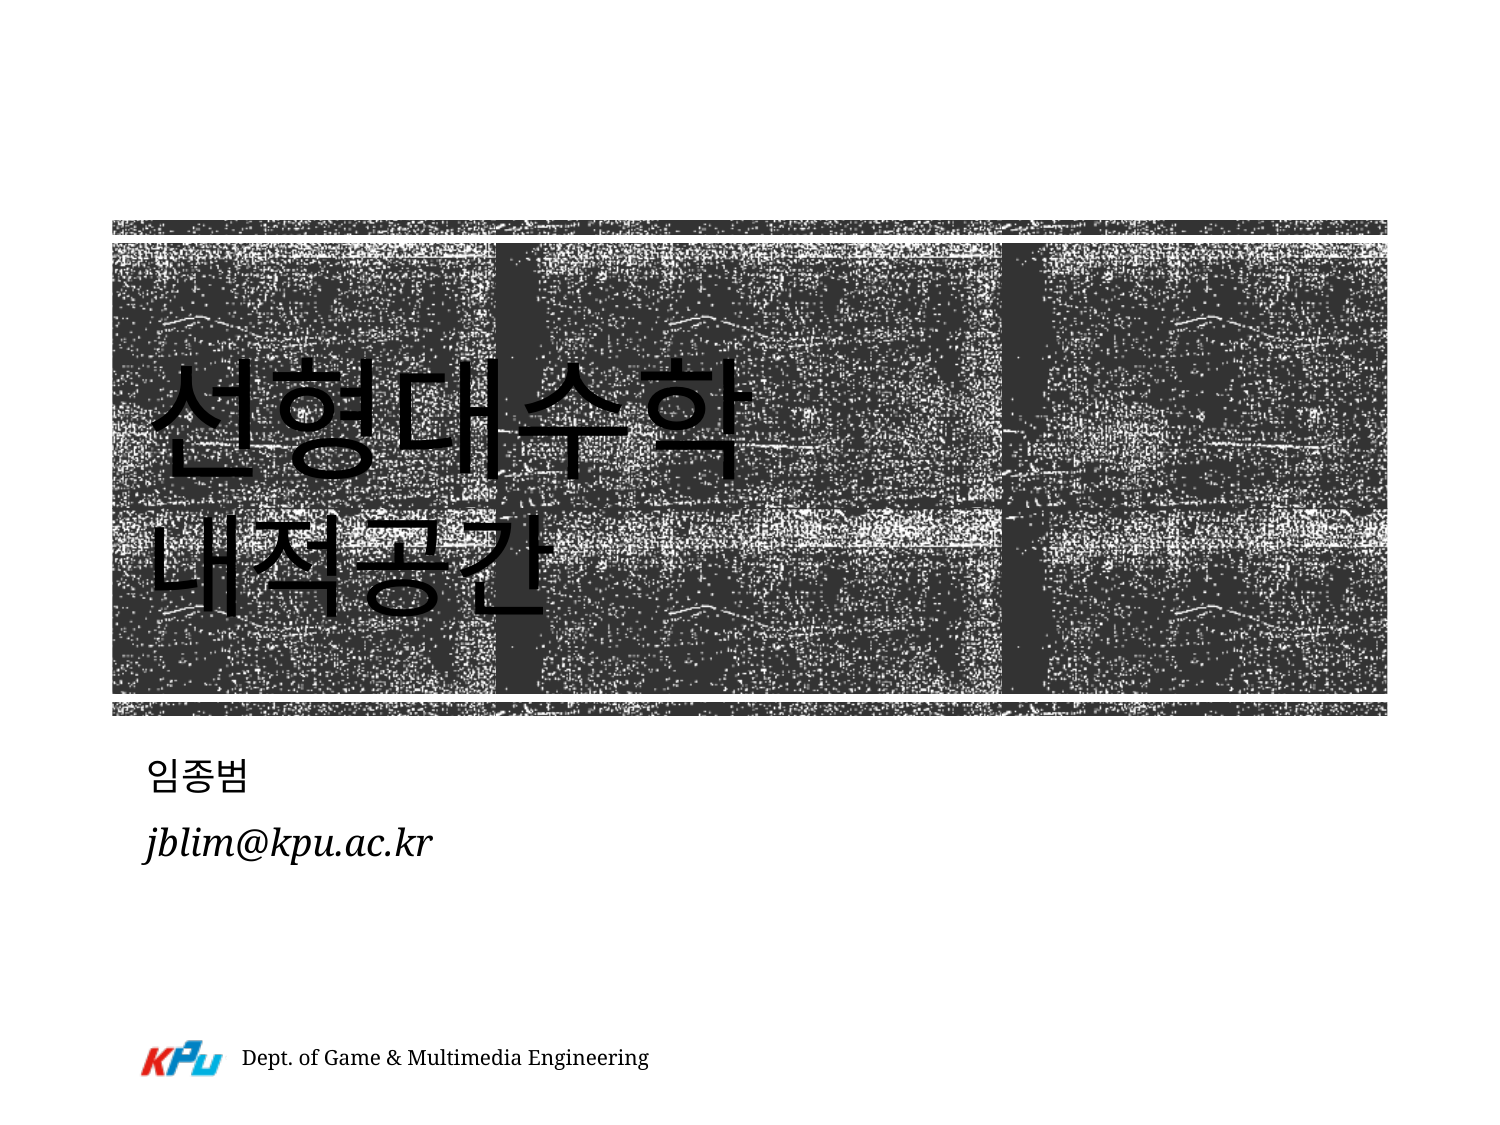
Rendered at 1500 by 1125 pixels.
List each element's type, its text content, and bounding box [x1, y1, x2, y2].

footer Dept. of Game & Multimedia Engineering [226, 1028, 912, 1089]
title 선형대수학 내적공간 [129, 234, 1375, 733]
subtitle 임종범 jblim@kpu.ac.kr [131, 750, 1103, 927]
picture [129, 1017, 227, 1107]
